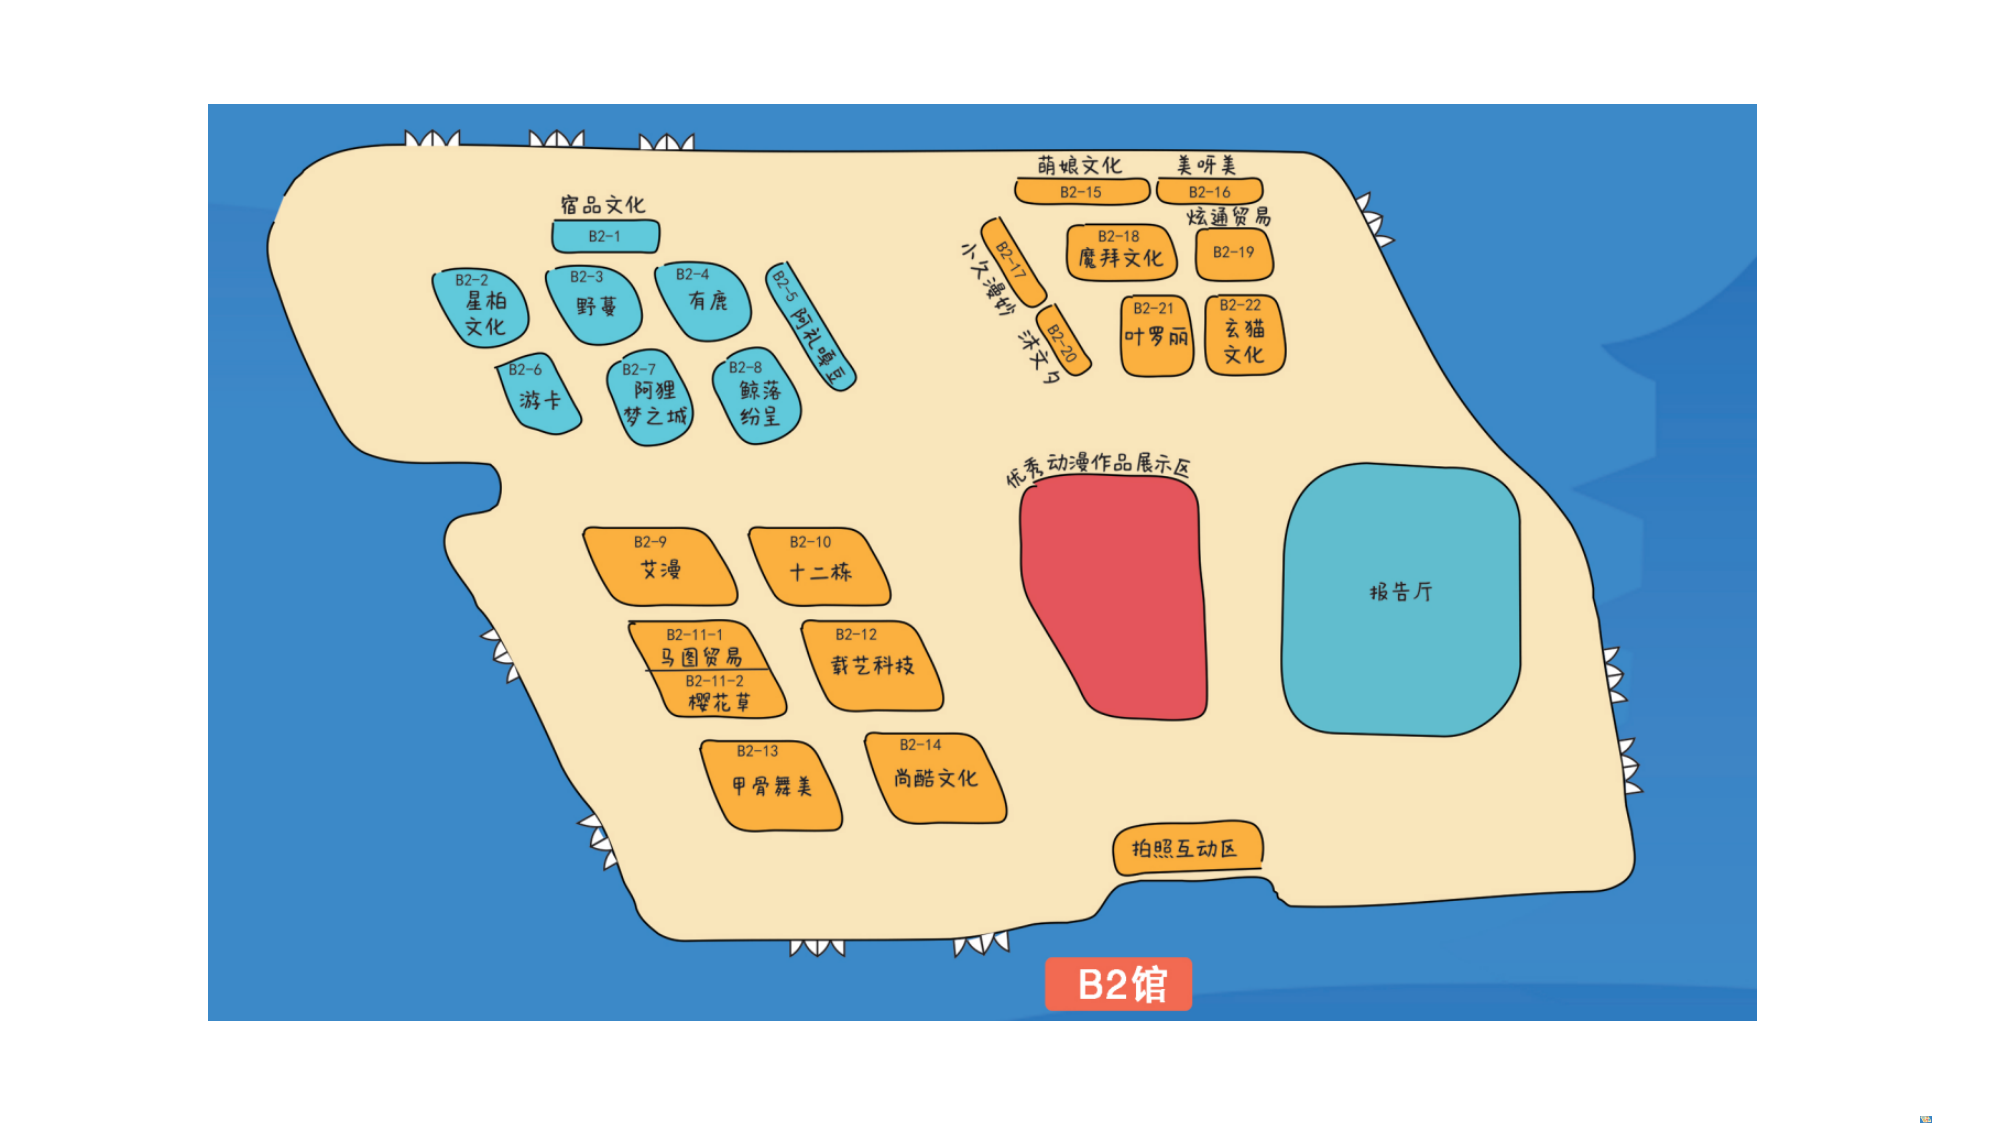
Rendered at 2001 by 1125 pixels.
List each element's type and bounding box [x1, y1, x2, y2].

picture [1920, 1116, 1932, 1123]
picture [208, 104, 1757, 1021]
